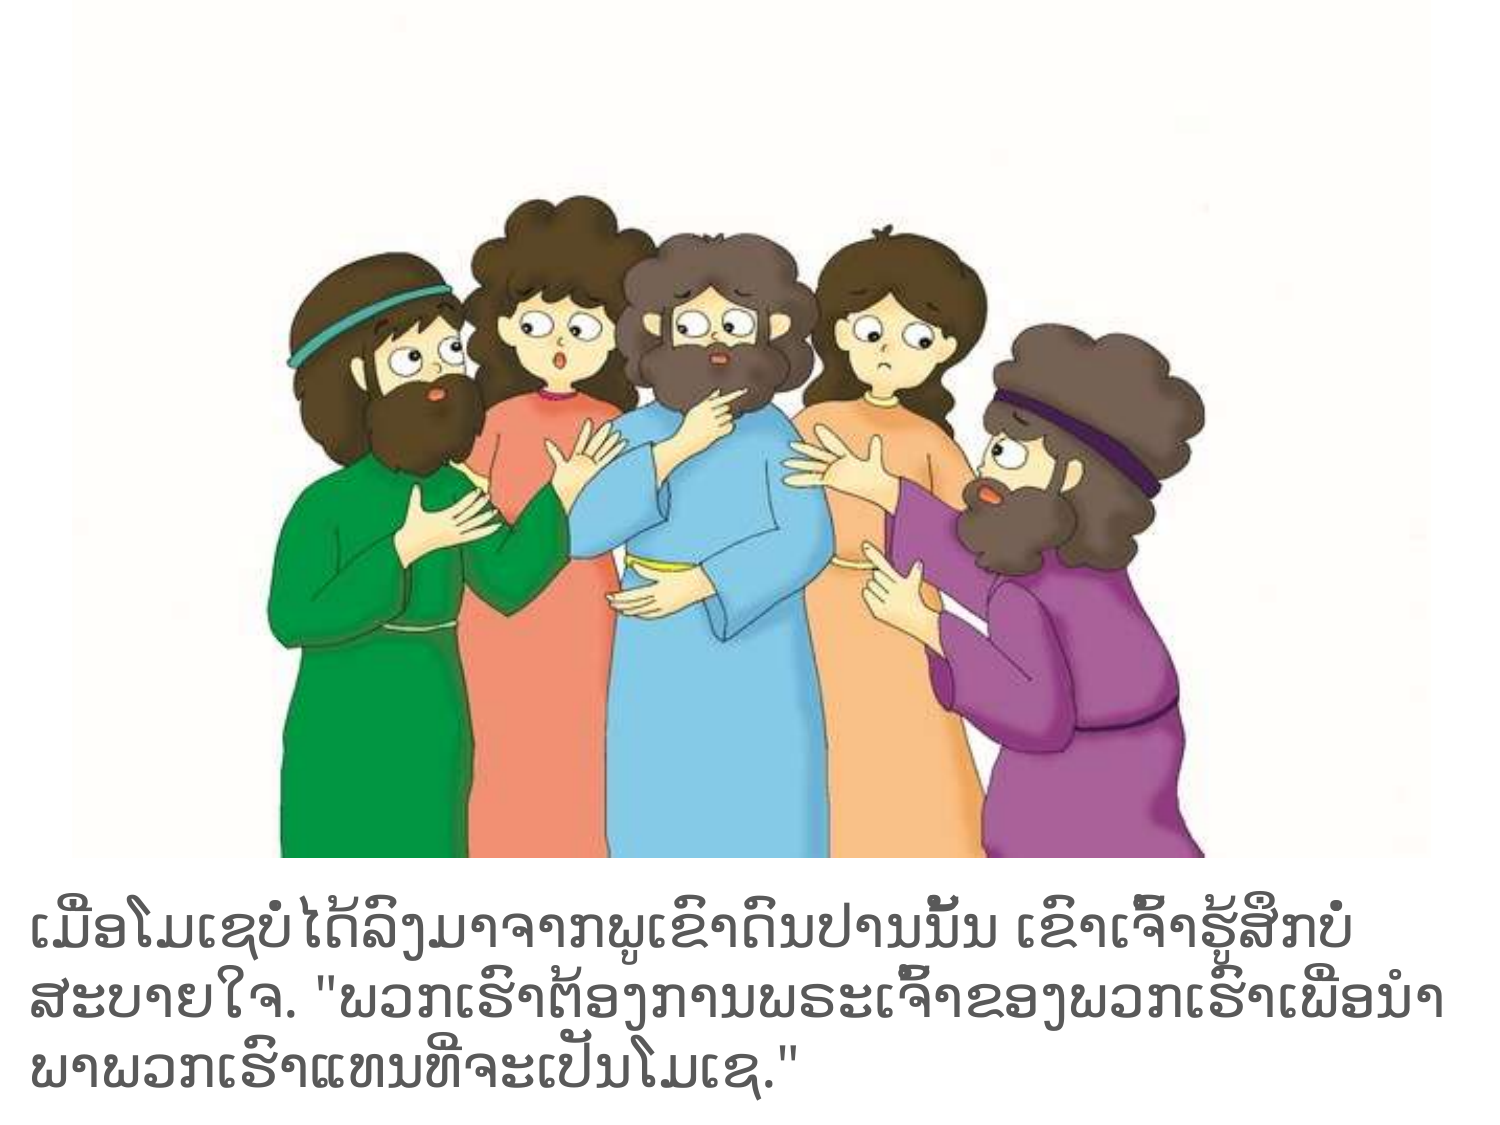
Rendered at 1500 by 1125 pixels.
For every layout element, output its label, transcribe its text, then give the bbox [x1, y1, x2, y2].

picture [72, 0, 1431, 858]
text_box ເມື່ອ​ໂມເຊ​ບໍ່​ໄດ້​ລົງ​ມາ​ຈາກ​ພູເຂົາ​ດົນ​ປານ​ນັ້ນ ເຂົາ​ເຈົ້າ​ຮູ້ສຶກ​ບໍ່​ສະບາຍ​ໃຈ. "ພວກເຮົາຕ້ອງການພຣະເຈົ້າຂອງພວກເຮົາເພື່ອນໍາພາພວກເຮົາແທນທີ່ຈະເປັນໂມເຊ." [14, 881, 1486, 1107]
